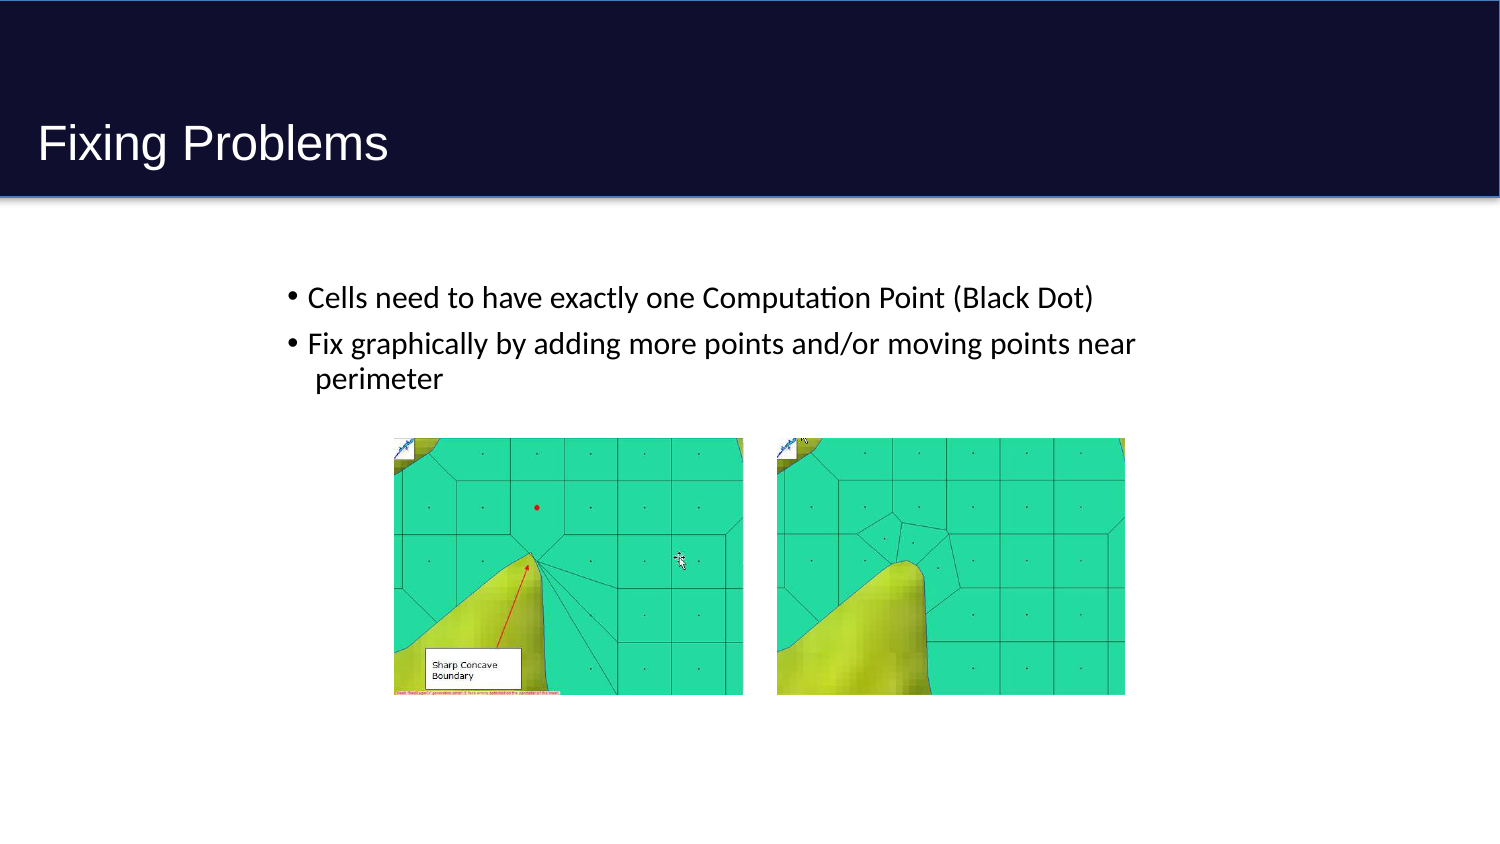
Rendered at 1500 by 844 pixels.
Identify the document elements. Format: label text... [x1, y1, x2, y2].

text_box Fixing Problems [36, 109, 555, 171]
text_box Cells need to have exactly one Computation Point (Black Dot) Fix graphically by adding more points and/or moving points near perimeter [286, 267, 1141, 396]
picture [776, 437, 1125, 696]
picture [393, 437, 744, 696]
